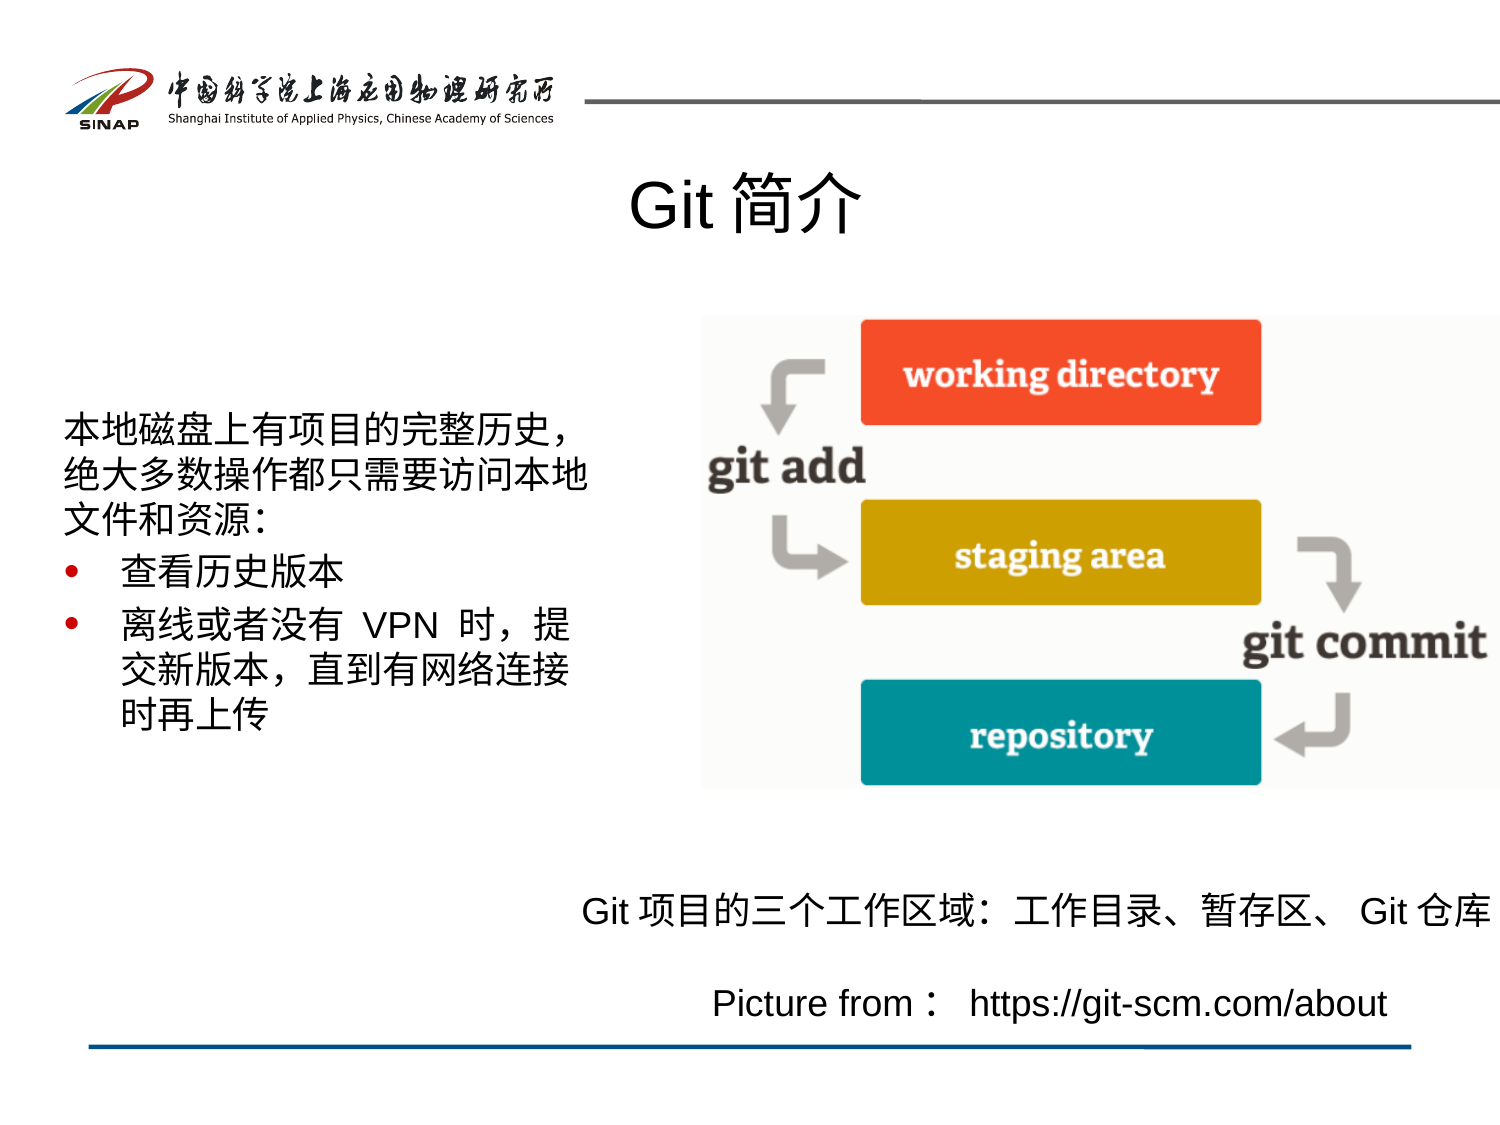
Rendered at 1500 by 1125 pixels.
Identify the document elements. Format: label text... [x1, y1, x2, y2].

list 本地磁盘上有项目的完整历史，绝大多数操作都只需要访问本地文件和资源： 查看历史版本 离线或者没有 VPN 时，提交新版本，直到有网络连接时再上传 [48, 398, 621, 835]
title Git简介 [100, 124, 1392, 280]
picture [702, 315, 1500, 789]
text_box Picture from：https://git-scm.com/about [697, 971, 1403, 1032]
text_box Git项目的三个工作区域：工作目录、暂存区、Git仓库 [566, 880, 1500, 940]
